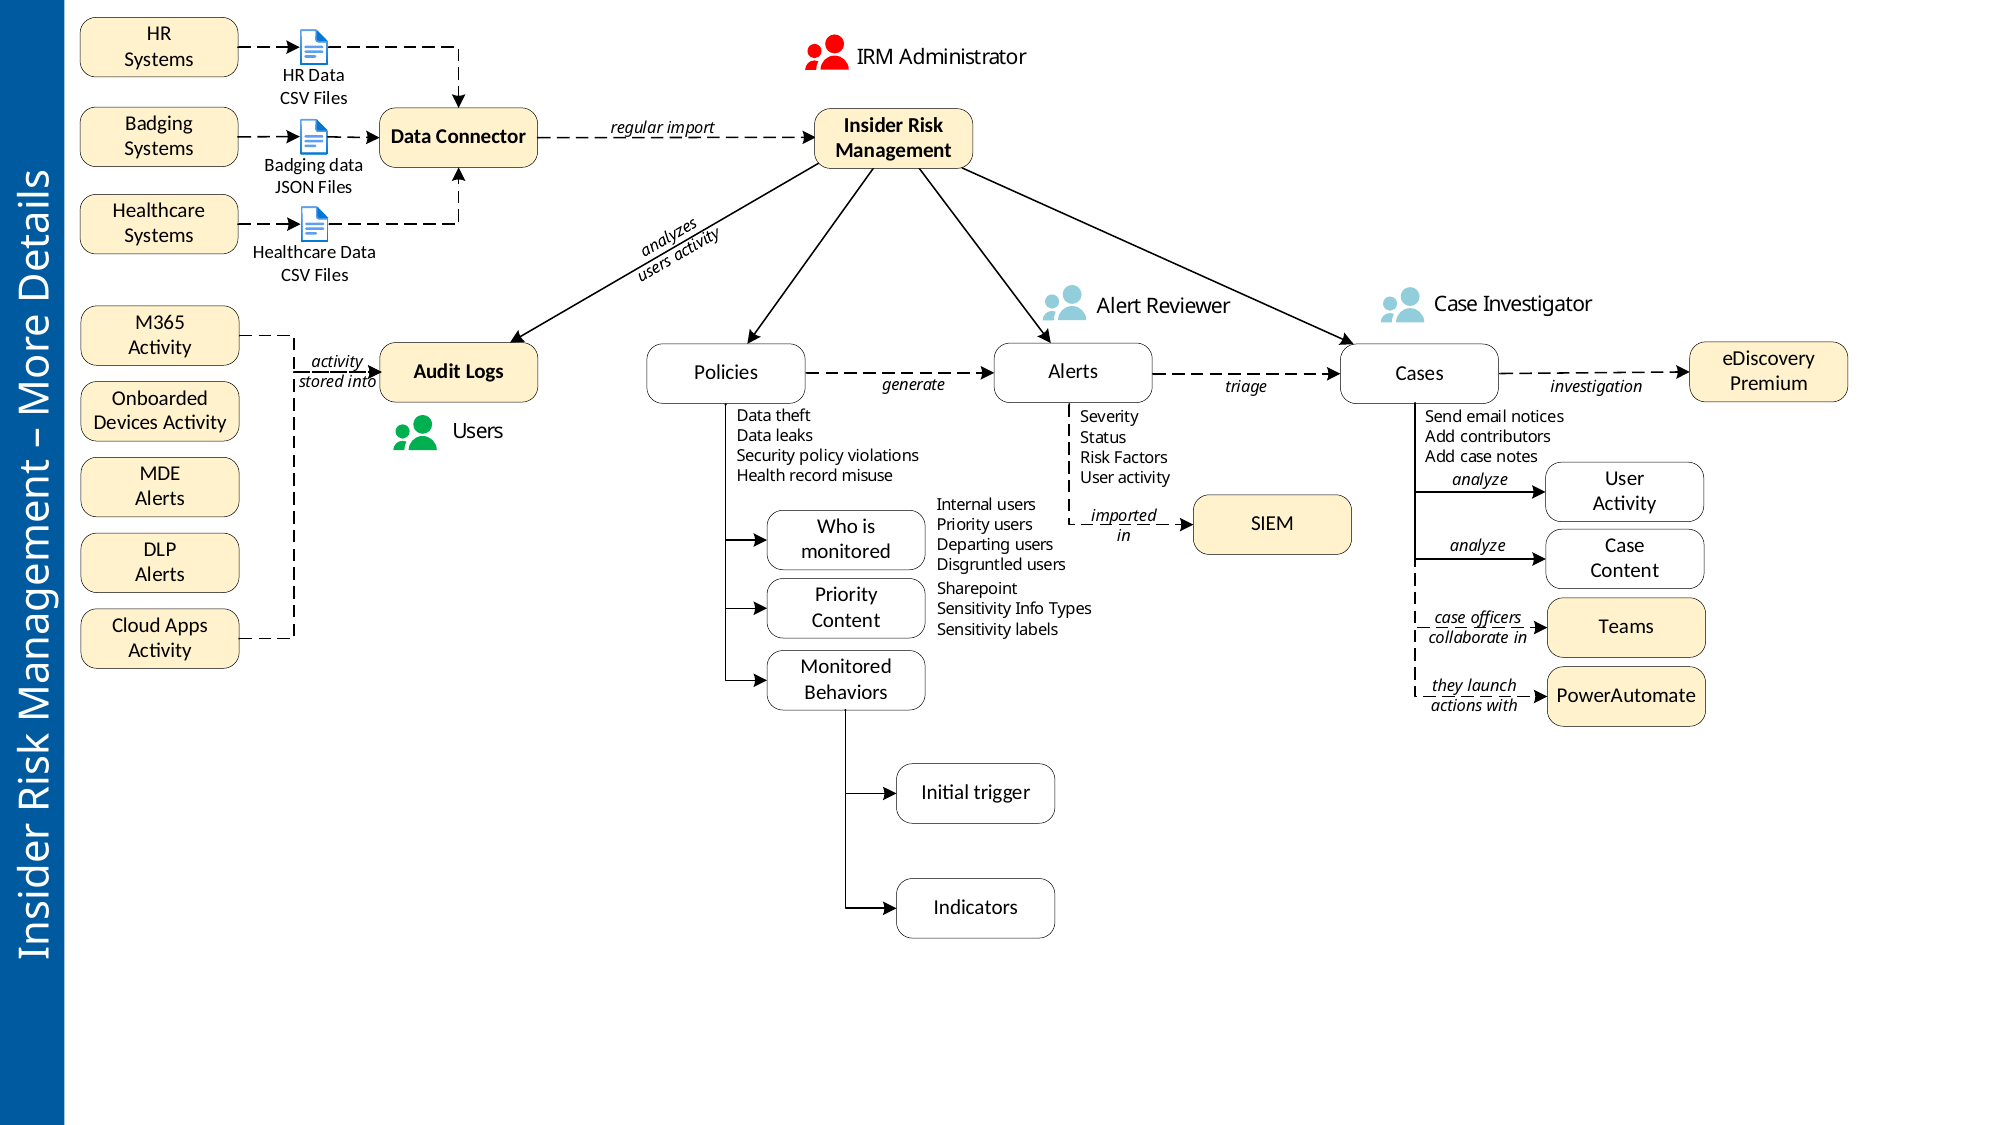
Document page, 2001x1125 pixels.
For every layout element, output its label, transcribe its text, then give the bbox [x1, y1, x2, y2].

picture [76, 12, 1850, 941]
text_box Insider Risk Management – More Details [0, 0, 65, 1125]
